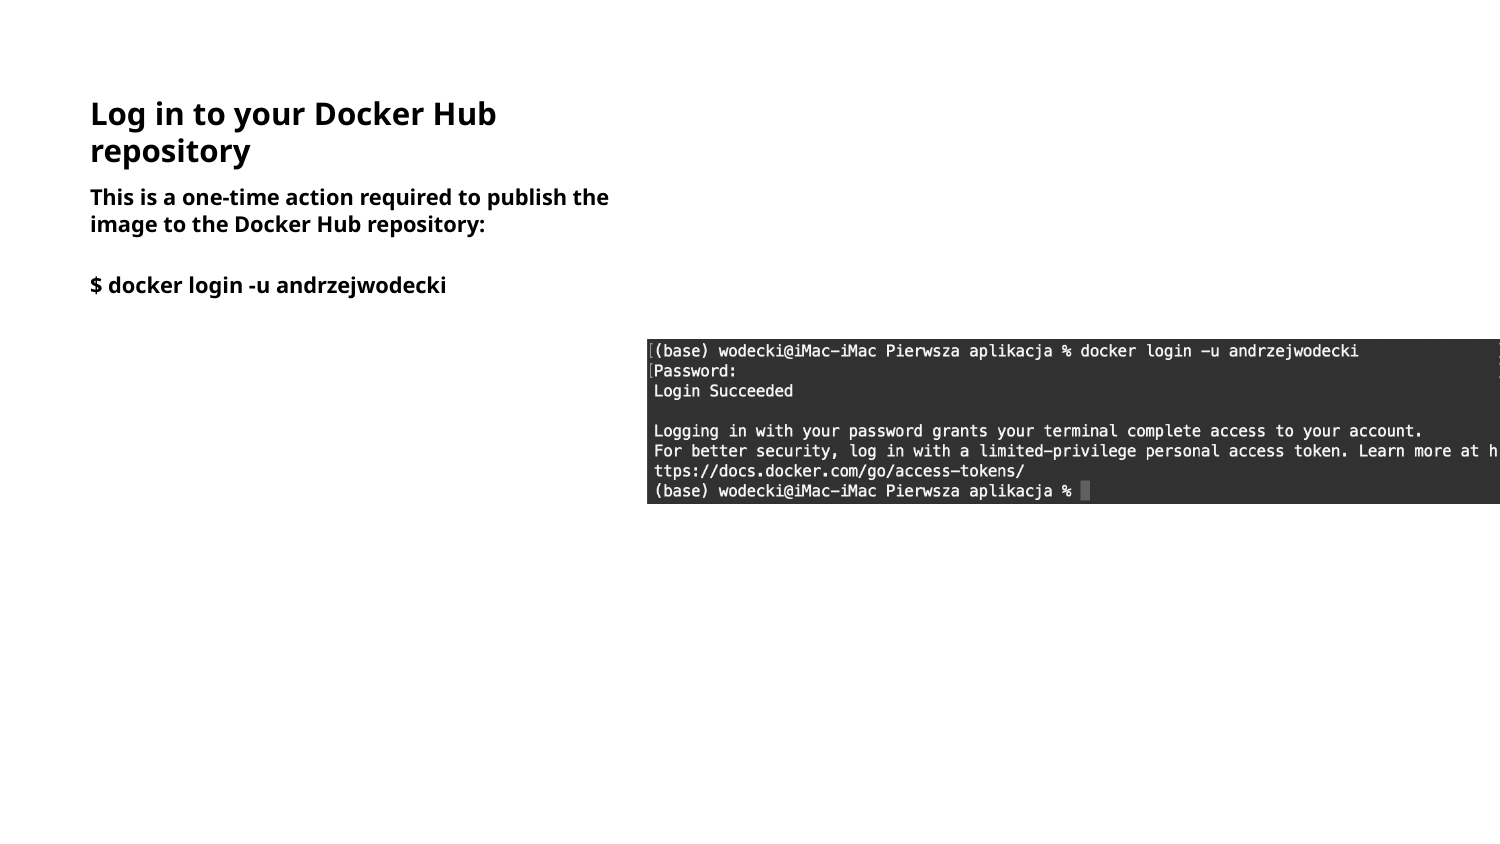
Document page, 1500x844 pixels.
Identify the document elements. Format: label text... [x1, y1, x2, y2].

list This is a one-time action required to publish the image to the Docker Hub repository: $ docker login -u andrzejwodecki [75, 176, 674, 754]
picture [647, 339, 1500, 505]
title Log in to your Docker Hub repository [75, 33, 569, 176]
